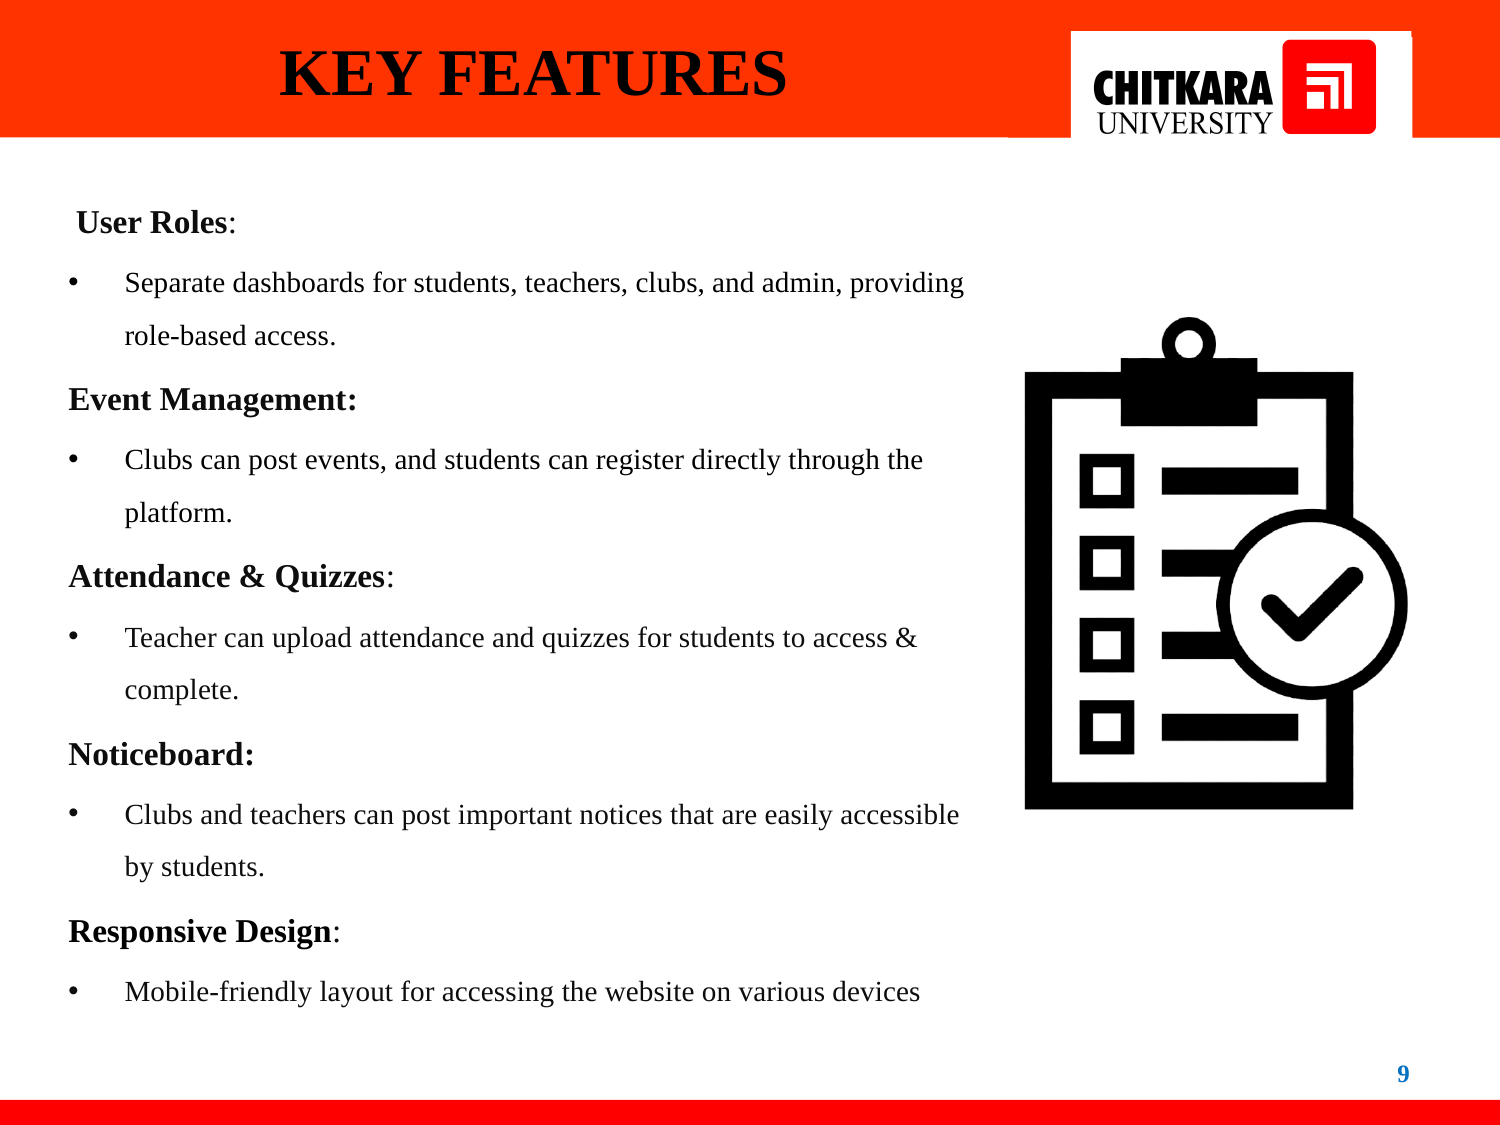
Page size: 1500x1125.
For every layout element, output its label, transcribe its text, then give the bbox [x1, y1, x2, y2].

picture [1074, 37, 1391, 138]
list User Roles: Separate dashboards for students, teachers, clubs, and admin, providing role-based access. Event Management: Clubs can post events, and students can register directly through the platform. Attendance & Quizzes: Teacher can upload attendance and quizzes for students to access & complete. Noticeboard: Clubs and teachers can post important notices that are easily accessible by students. Responsive Design: Mobile-friendly layout for accessing the website on various devices [53, 172, 1011, 1103]
slide_number 9 [1074, 1042, 1425, 1103]
picture [985, 294, 1447, 831]
title KEY FEATURES [0, 0, 1070, 138]
